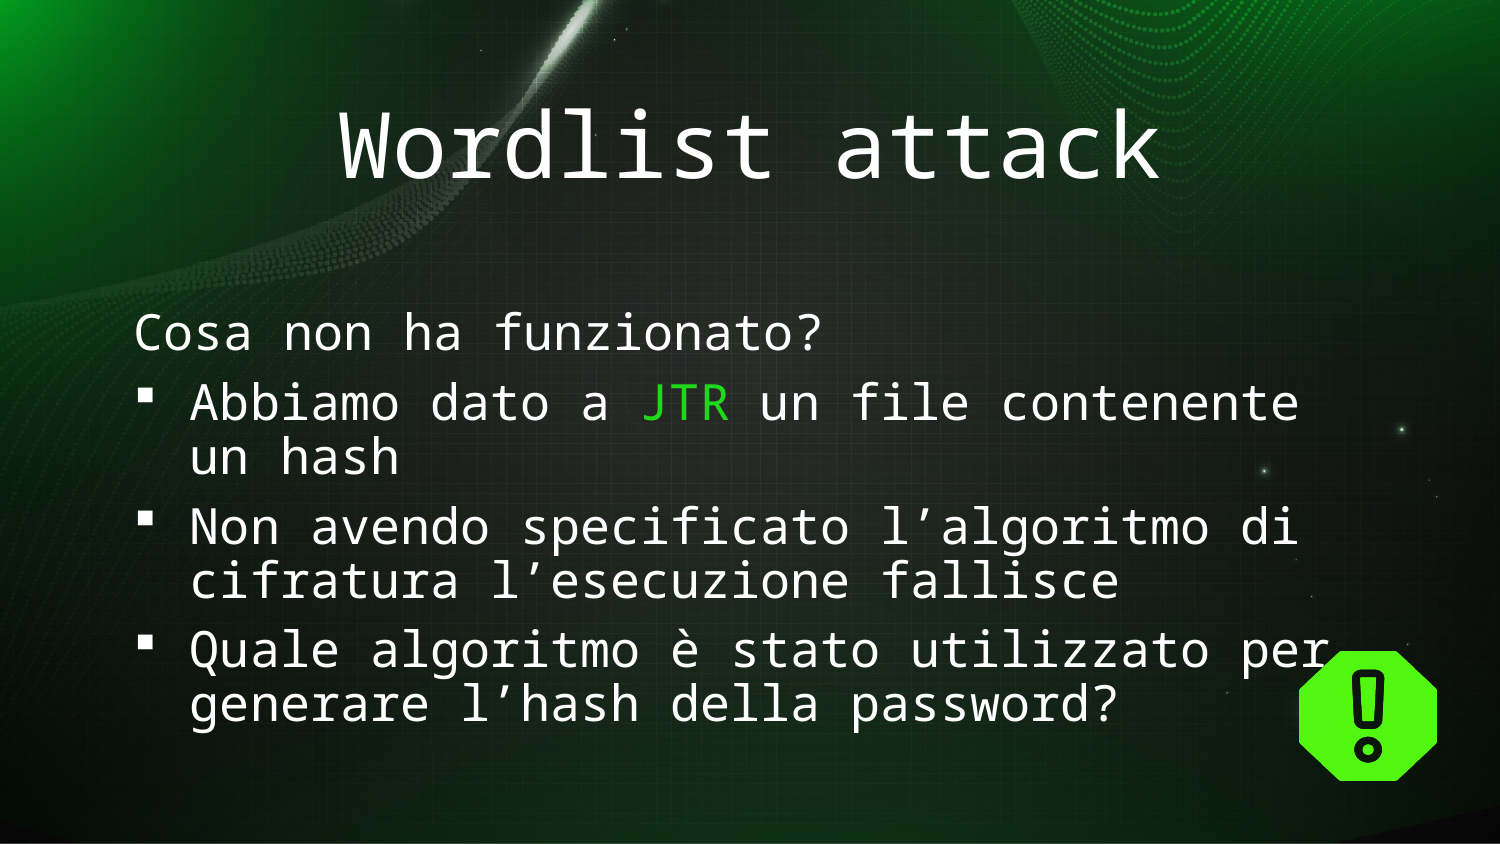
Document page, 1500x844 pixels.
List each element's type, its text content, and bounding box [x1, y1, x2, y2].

picture [0, 0, 1500, 844]
list Cosa non ha funzionato? Abbiamo dato a JTR un file contenente un hash Non avendo specificato l’algoritmo di cifratura l’esecuzione fallisce Quale algoritmo è stato utilizzato per generare l’hash della password? [118, 224, 1382, 754]
title Wordlist attack [118, 90, 1382, 208]
